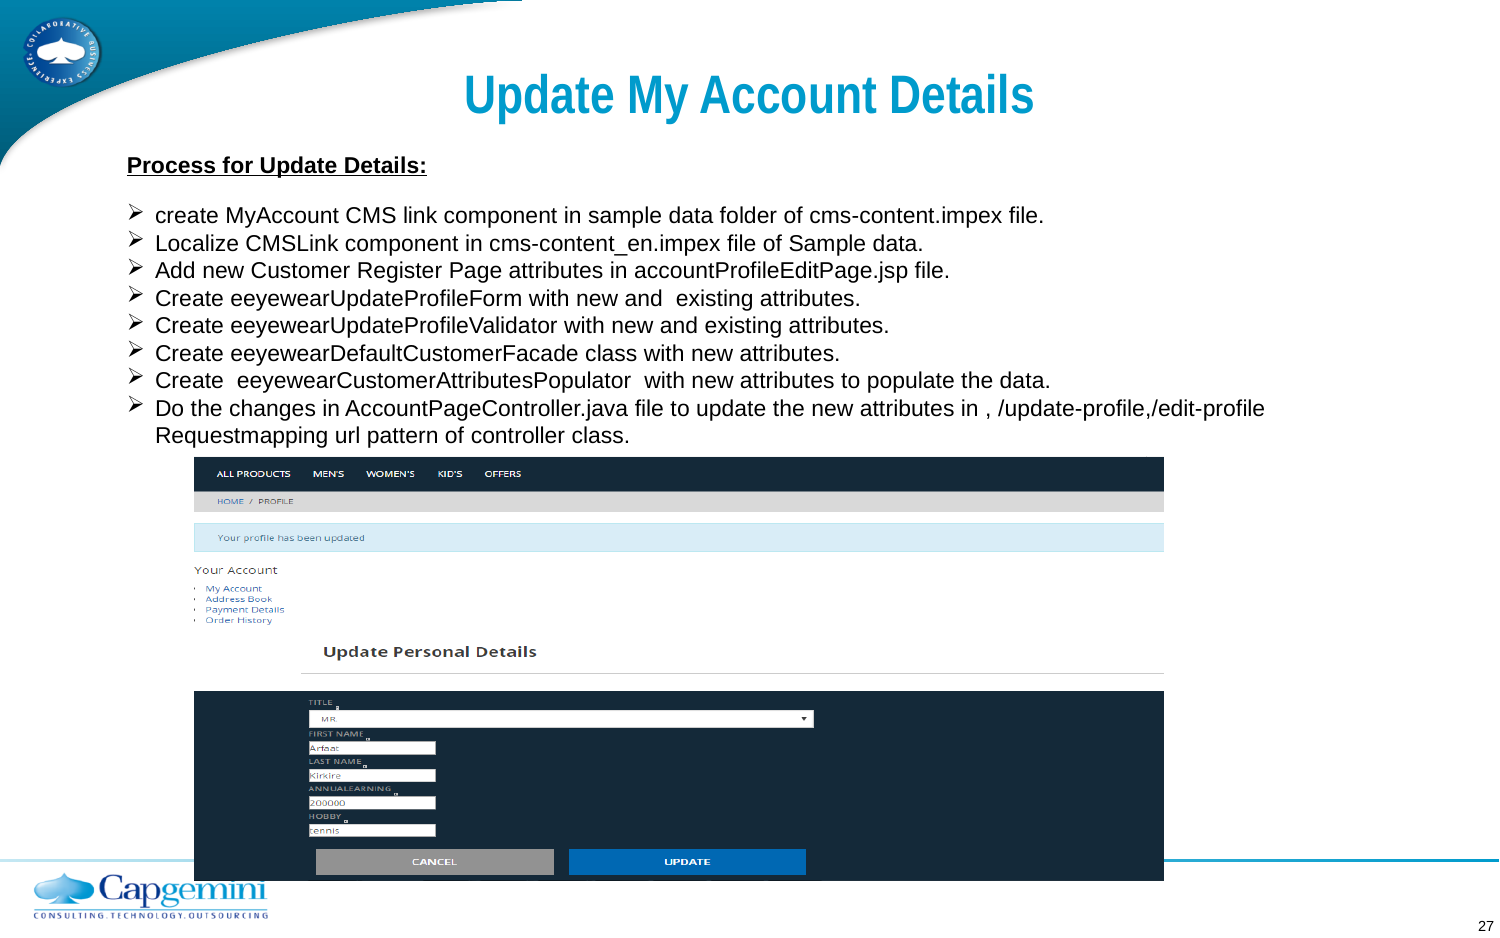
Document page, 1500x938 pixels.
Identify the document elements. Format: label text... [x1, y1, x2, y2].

picture [32, 456, 1164, 919]
text_box Process for Update Details: create MyAccount CMS link component in sample data folder of cms-content.impex file. Localize CMSLink component in cms-content_en.impex file of Sample data. Add new Customer Register Page attributes in accountProfileEditPage.jsp file. Create eeyewearUpdateProfileForm with new and existing attributes. Create eeyewearUpdateProfileValidator with new and existing attributes. Create eeyewearDefaultCustomerFacade class with new attributes. Create eeyewearCustomerAttributesPopulator with new attributes to populate the data. Do the changes in AccountPageController.java file to update the new attributes in , /update-profile,/edit-profile Requestmapping url pattern of controller class. [112, 143, 1459, 456]
slide_number 27 [1470, 919, 1500, 936]
title Update My Account Details [0, 0, 1500, 163]
